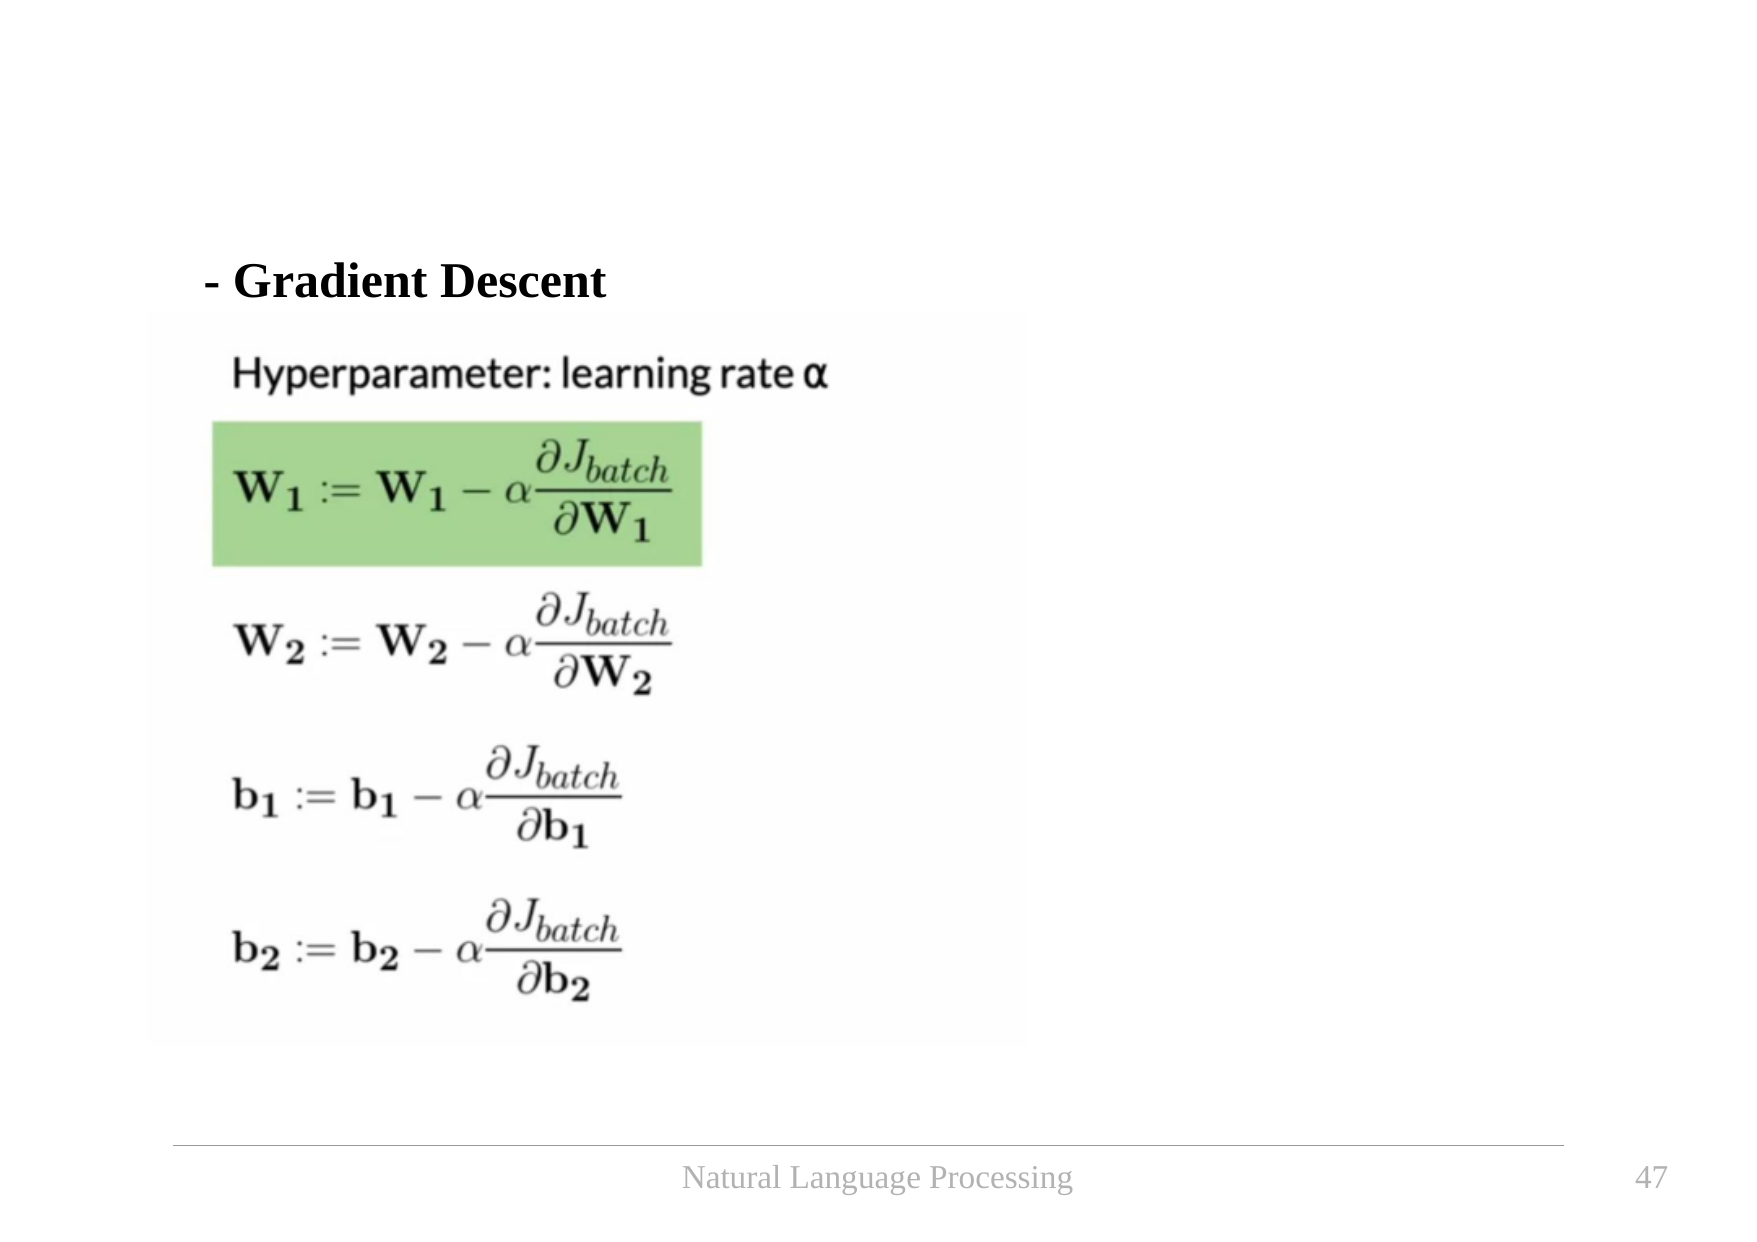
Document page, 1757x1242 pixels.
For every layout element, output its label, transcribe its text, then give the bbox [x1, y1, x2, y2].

footer Natural Language Processing [597, 1154, 1160, 1196]
slide_number 47 [1264, 1154, 1669, 1196]
text_box - Gradient Descent [201, 245, 1604, 308]
picture [146, 311, 1028, 1046]
